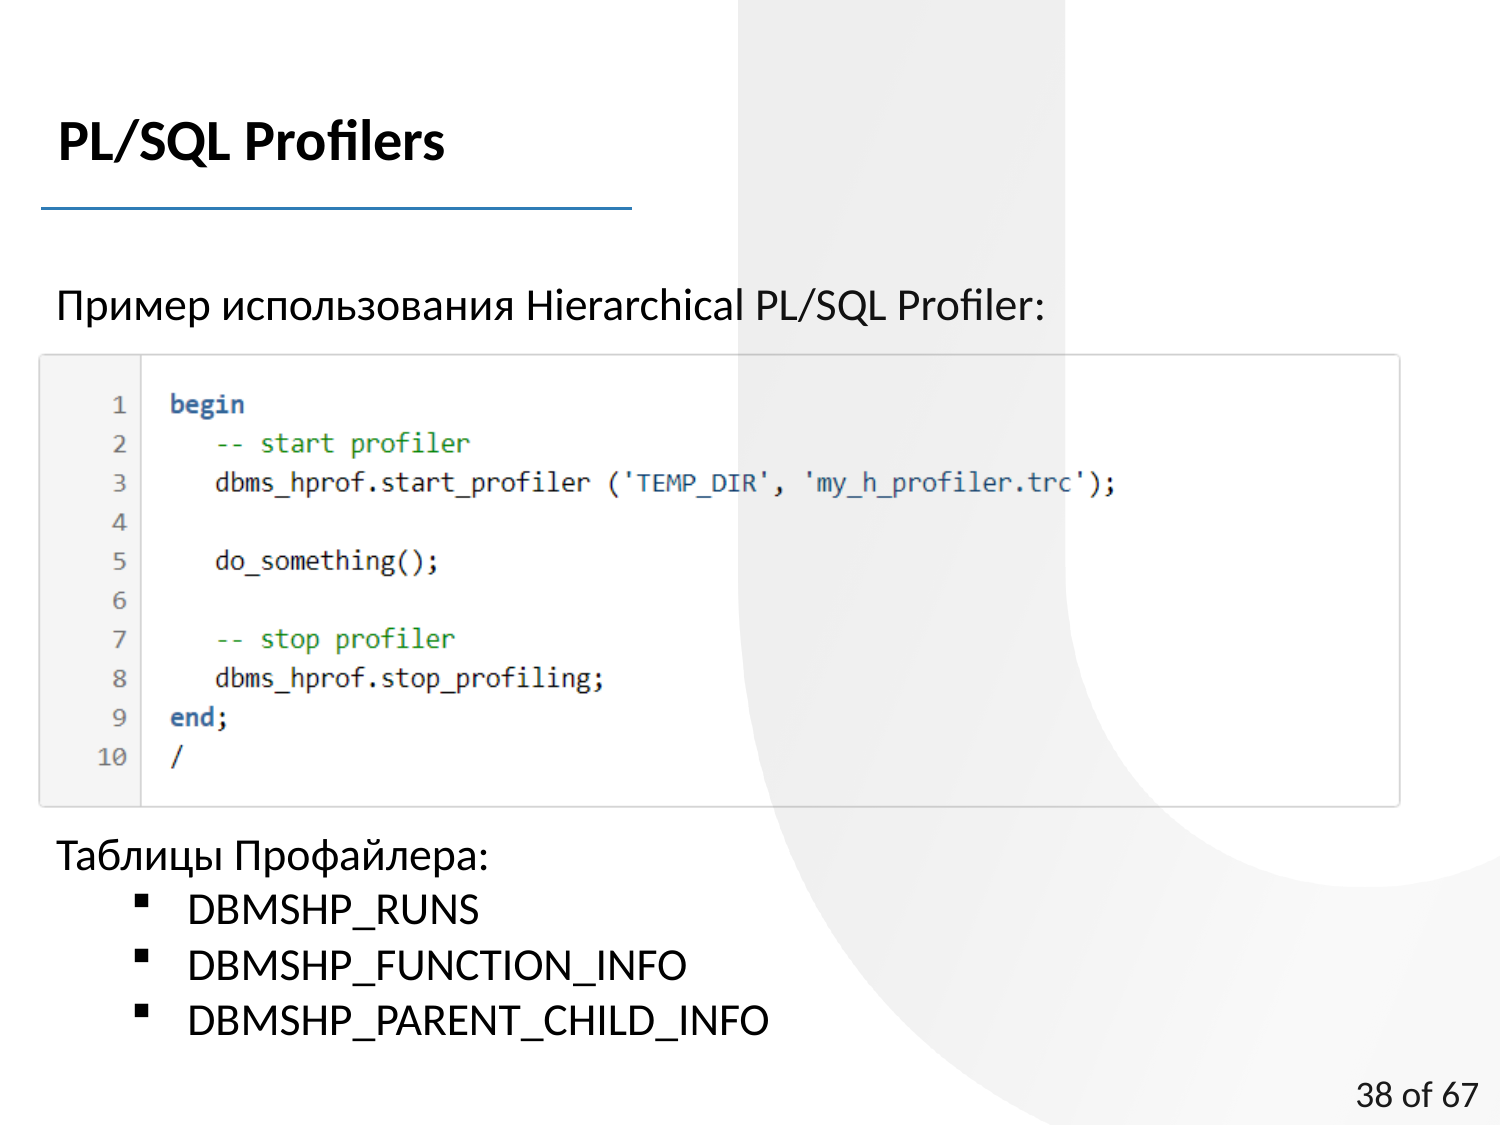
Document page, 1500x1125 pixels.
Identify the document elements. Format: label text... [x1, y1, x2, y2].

text_box PL/SQL Profilers [43, 95, 462, 180]
picture [34, 0, 1500, 1125]
text_box Пример использования Hierarchical PL/SQL Profiler: Таблицы Профайлера: DBMSHP_RUNS DBMSHP_FUNCTION_INFO DBMSHP_PARENT_CHILD_INFO [41, 820, 732, 1052]
text_box Пример использования Hierarchical PL/SQL Profiler: Таблицы Профайлера: DBMSHP_RUNS DBMSHP_FUNCTION_INFO DBMSHP_PARENT_CHILD_INFO [41, 267, 732, 349]
